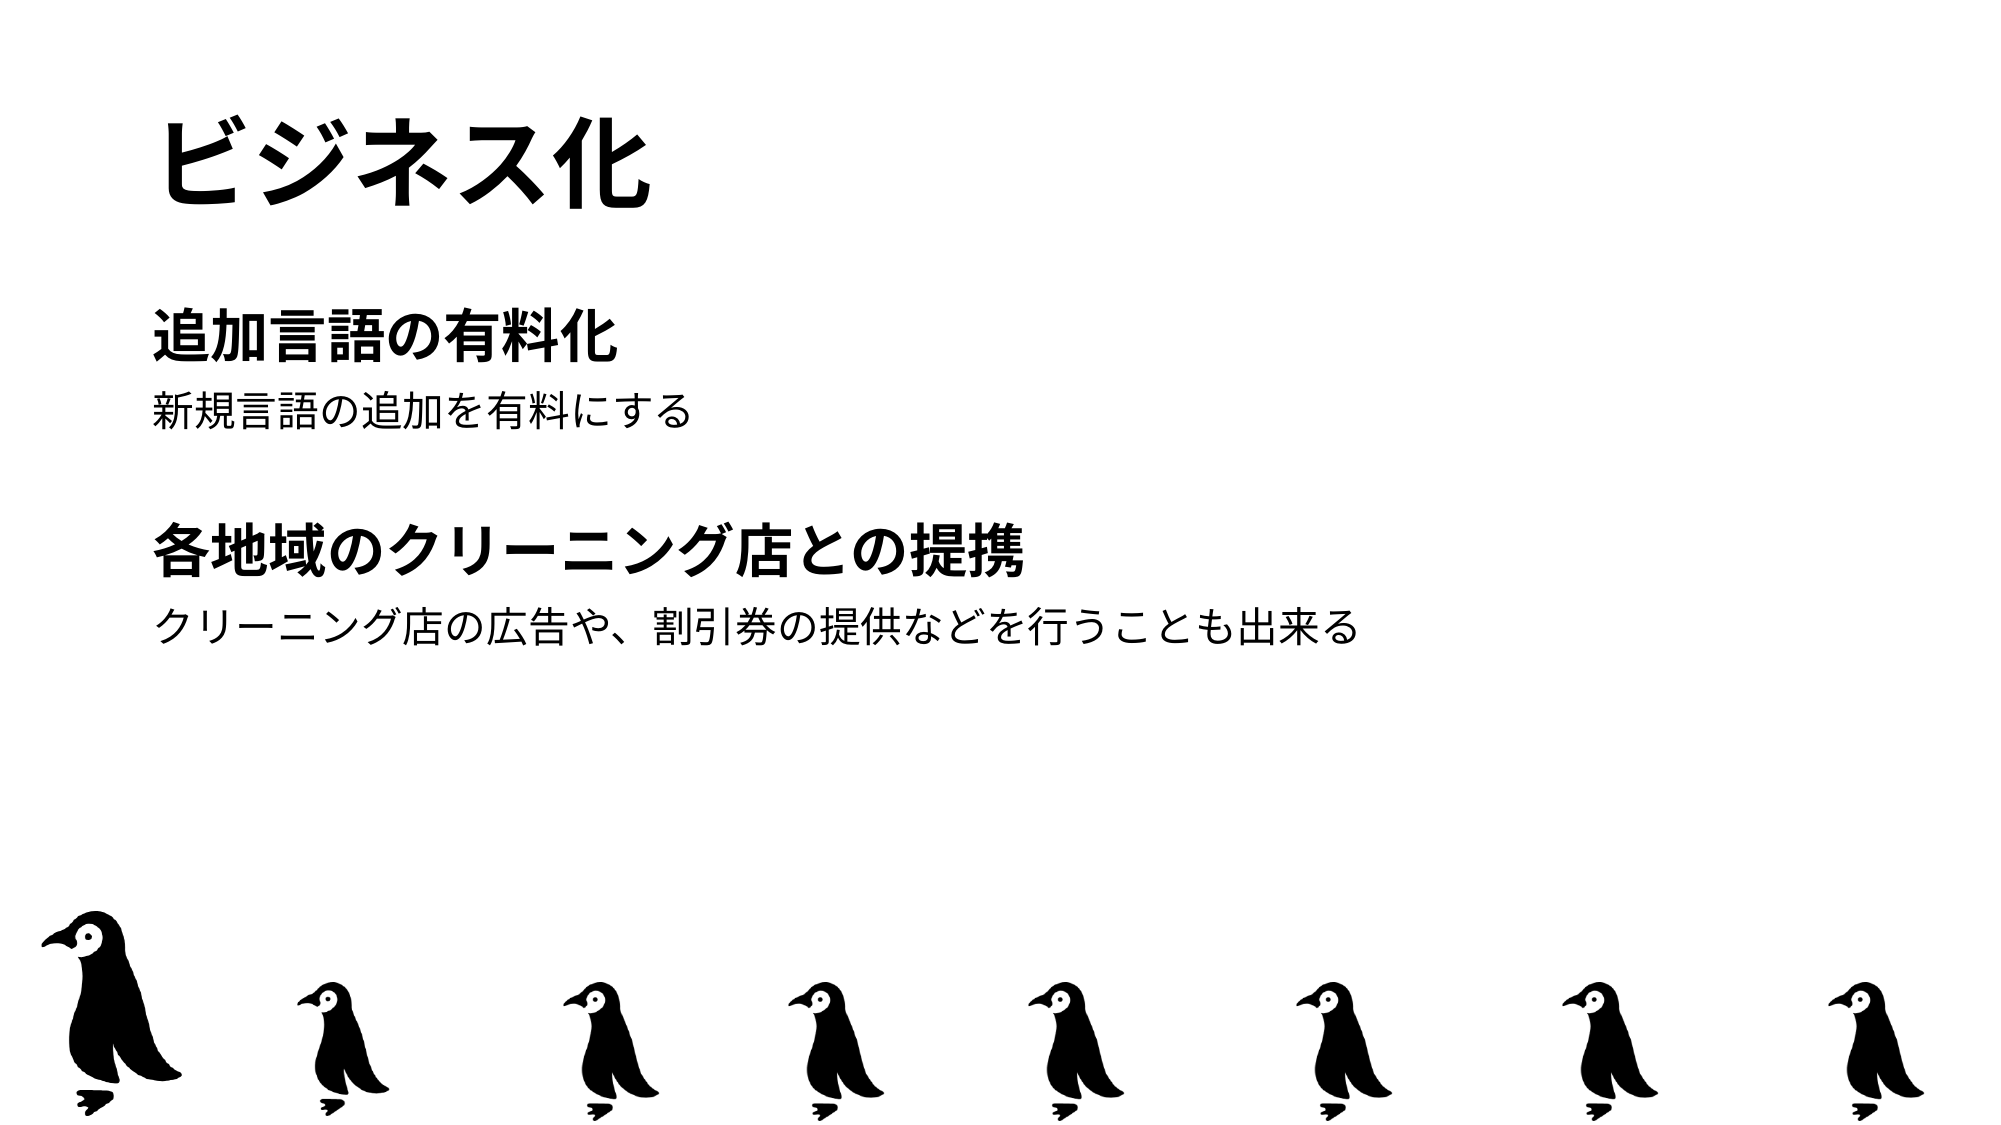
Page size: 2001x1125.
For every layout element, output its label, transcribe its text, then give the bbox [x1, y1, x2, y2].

picture [1274, 1014, 1414, 1121]
picture [541, 1014, 681, 1121]
list 追加言語の有料化 新規言語の追加を有料にする 各地域のクリーニング店との提携 クリーニング店の広告や、割引券の提供などを行うことも出来る [137, 299, 1863, 1014]
picture [276, 1014, 410, 1116]
picture [9, 911, 214, 1116]
picture [766, 1014, 906, 1121]
picture [1806, 982, 1946, 1121]
picture [1006, 1014, 1146, 1121]
picture [1540, 1014, 1680, 1121]
title ビジネス化 [137, 59, 1863, 278]
